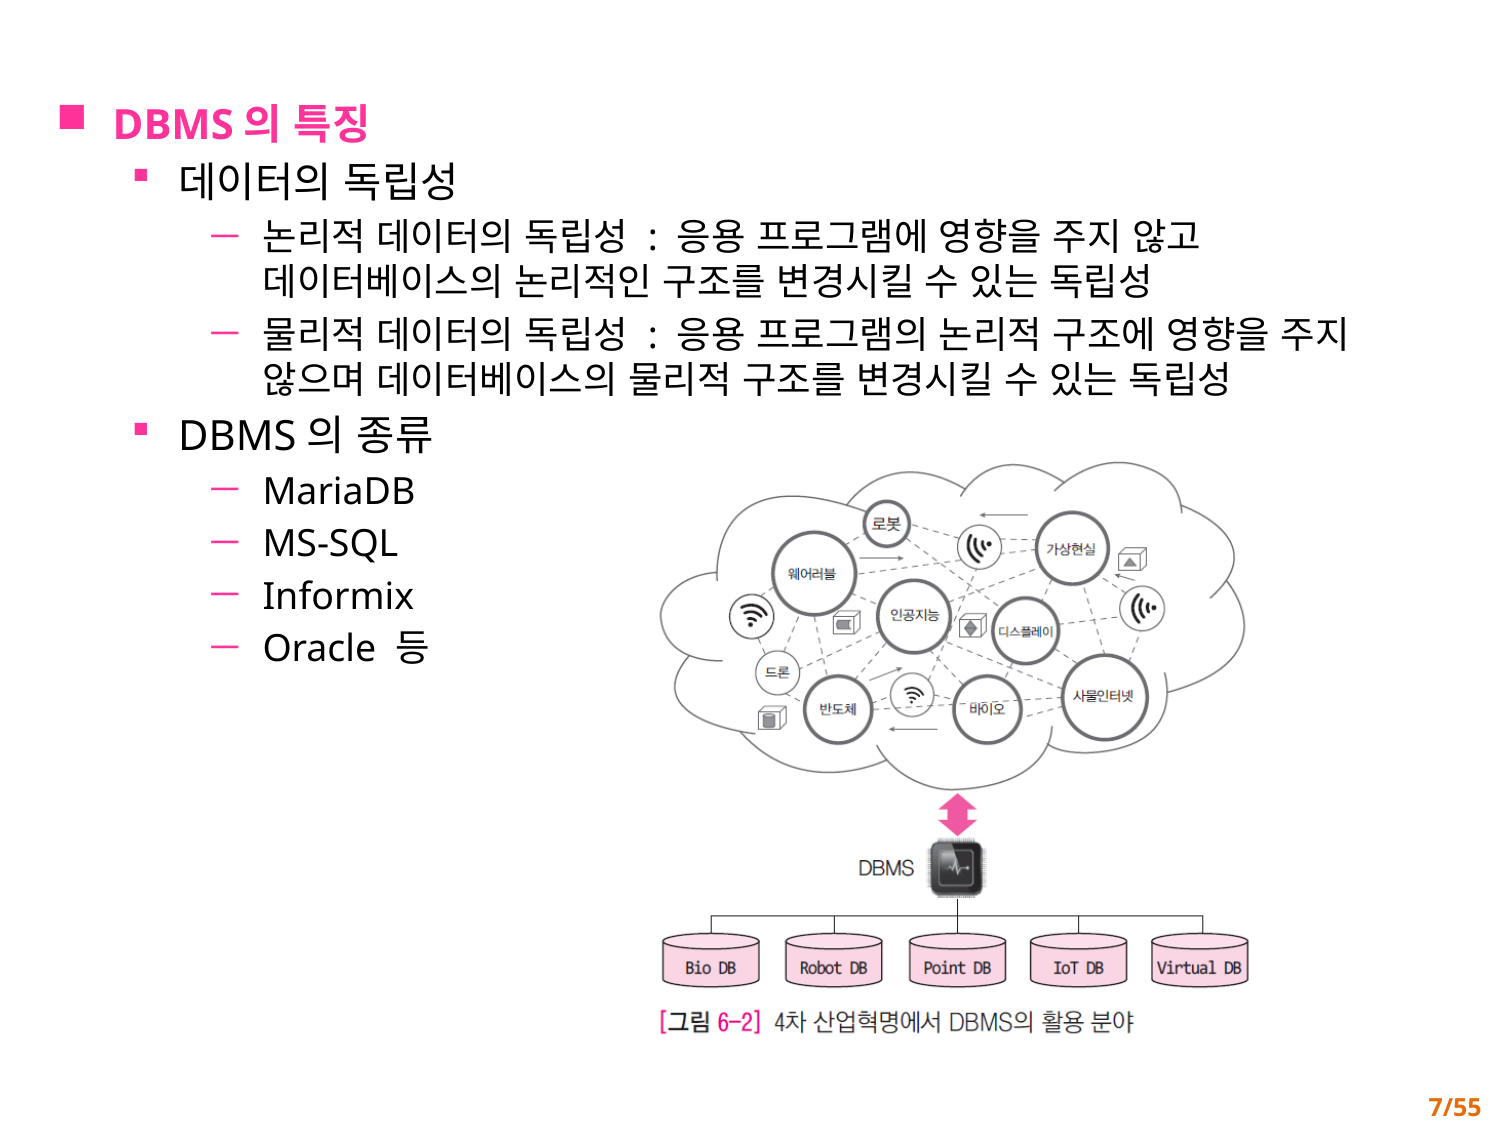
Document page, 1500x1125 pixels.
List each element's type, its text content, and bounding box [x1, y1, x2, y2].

picture [643, 455, 1270, 1061]
list DBMS의 특징 데이터의 독립성 논리적 데이터의 독립성 : 응용 프로그램에 영향을 주지 않고 데이터베이스의 논리적인 구조를 변경시킬 수 있는 독립성 물리적 데이터의 독립성 : 응용 프로그램의 논리적 구조에 영향을 주지 않으며 데이터베이스의 물리적 구조를 변경시킬 수 있는 독립성 DBMS의 종류 MariaDB MS-SQL Informix Oracle 등 [41, 90, 1459, 716]
